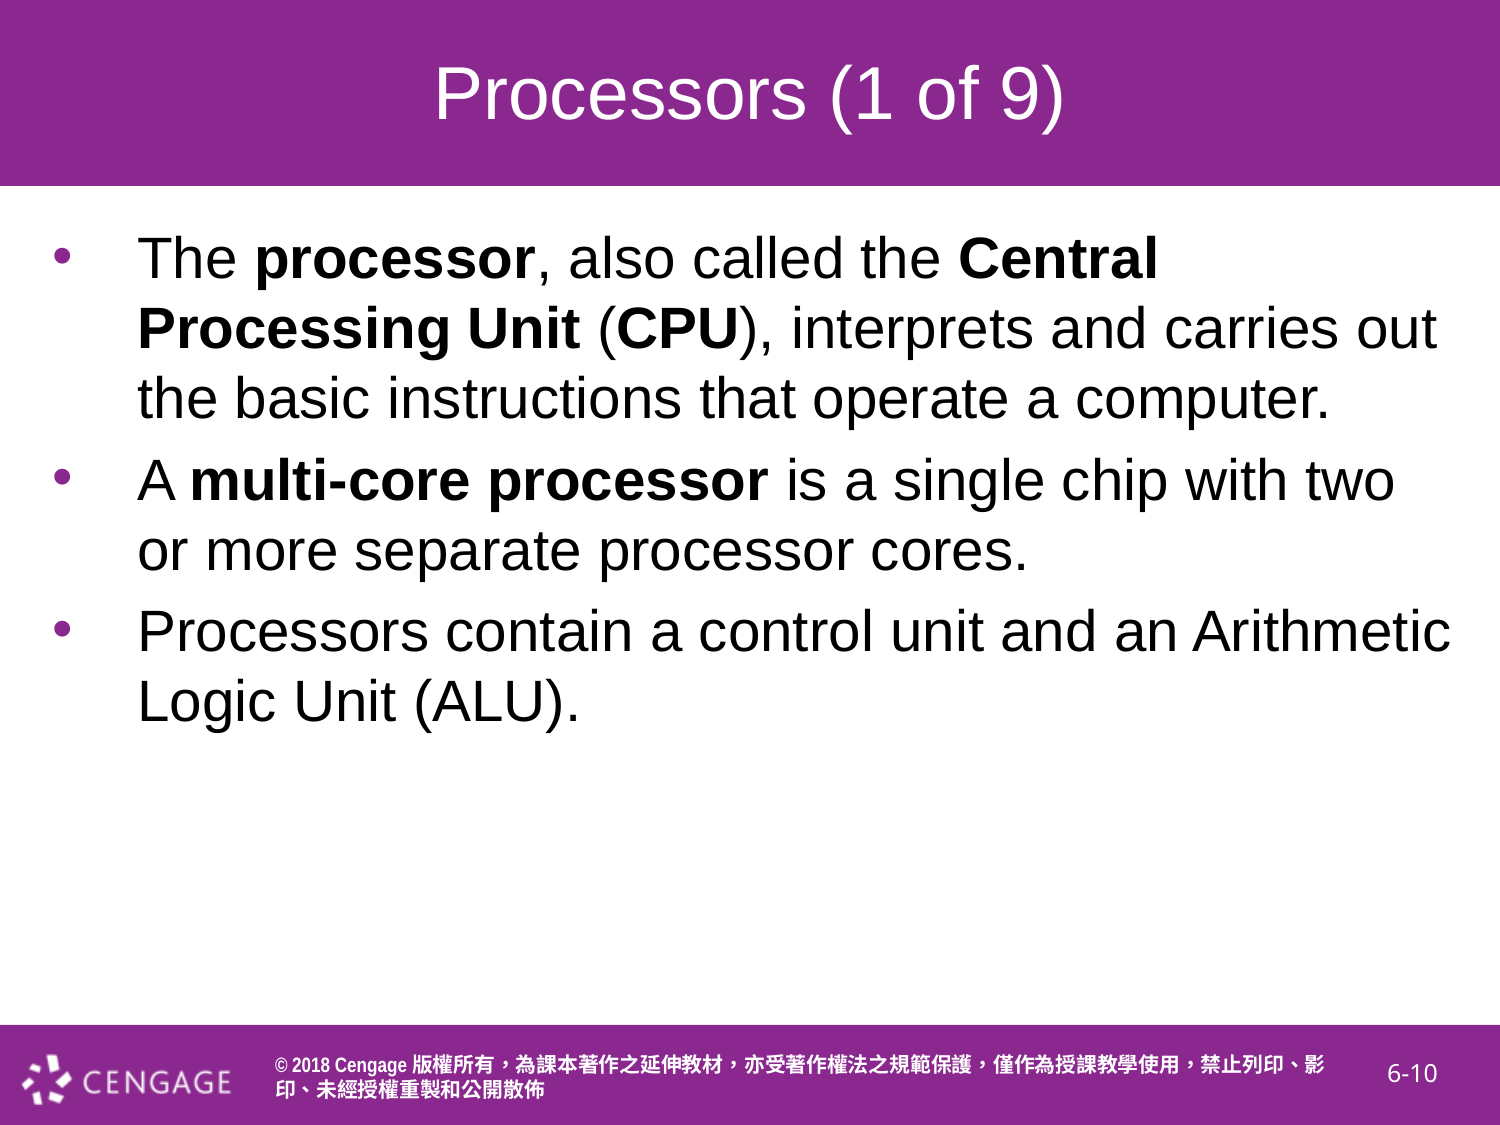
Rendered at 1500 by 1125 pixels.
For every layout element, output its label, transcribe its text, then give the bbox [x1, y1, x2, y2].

list The processor, also called the Central Processing Unit (CPU), interprets and carries out the basic instructions that operate a computer. A multi-core processor is a single chip with two or more separate processor cores. Processors contain a control unit and an Arithmetic Logic Unit (ALU). [37, 212, 1475, 1005]
picture [12, 1045, 236, 1113]
title Processors (1 of 9) [7, 4, 1493, 175]
